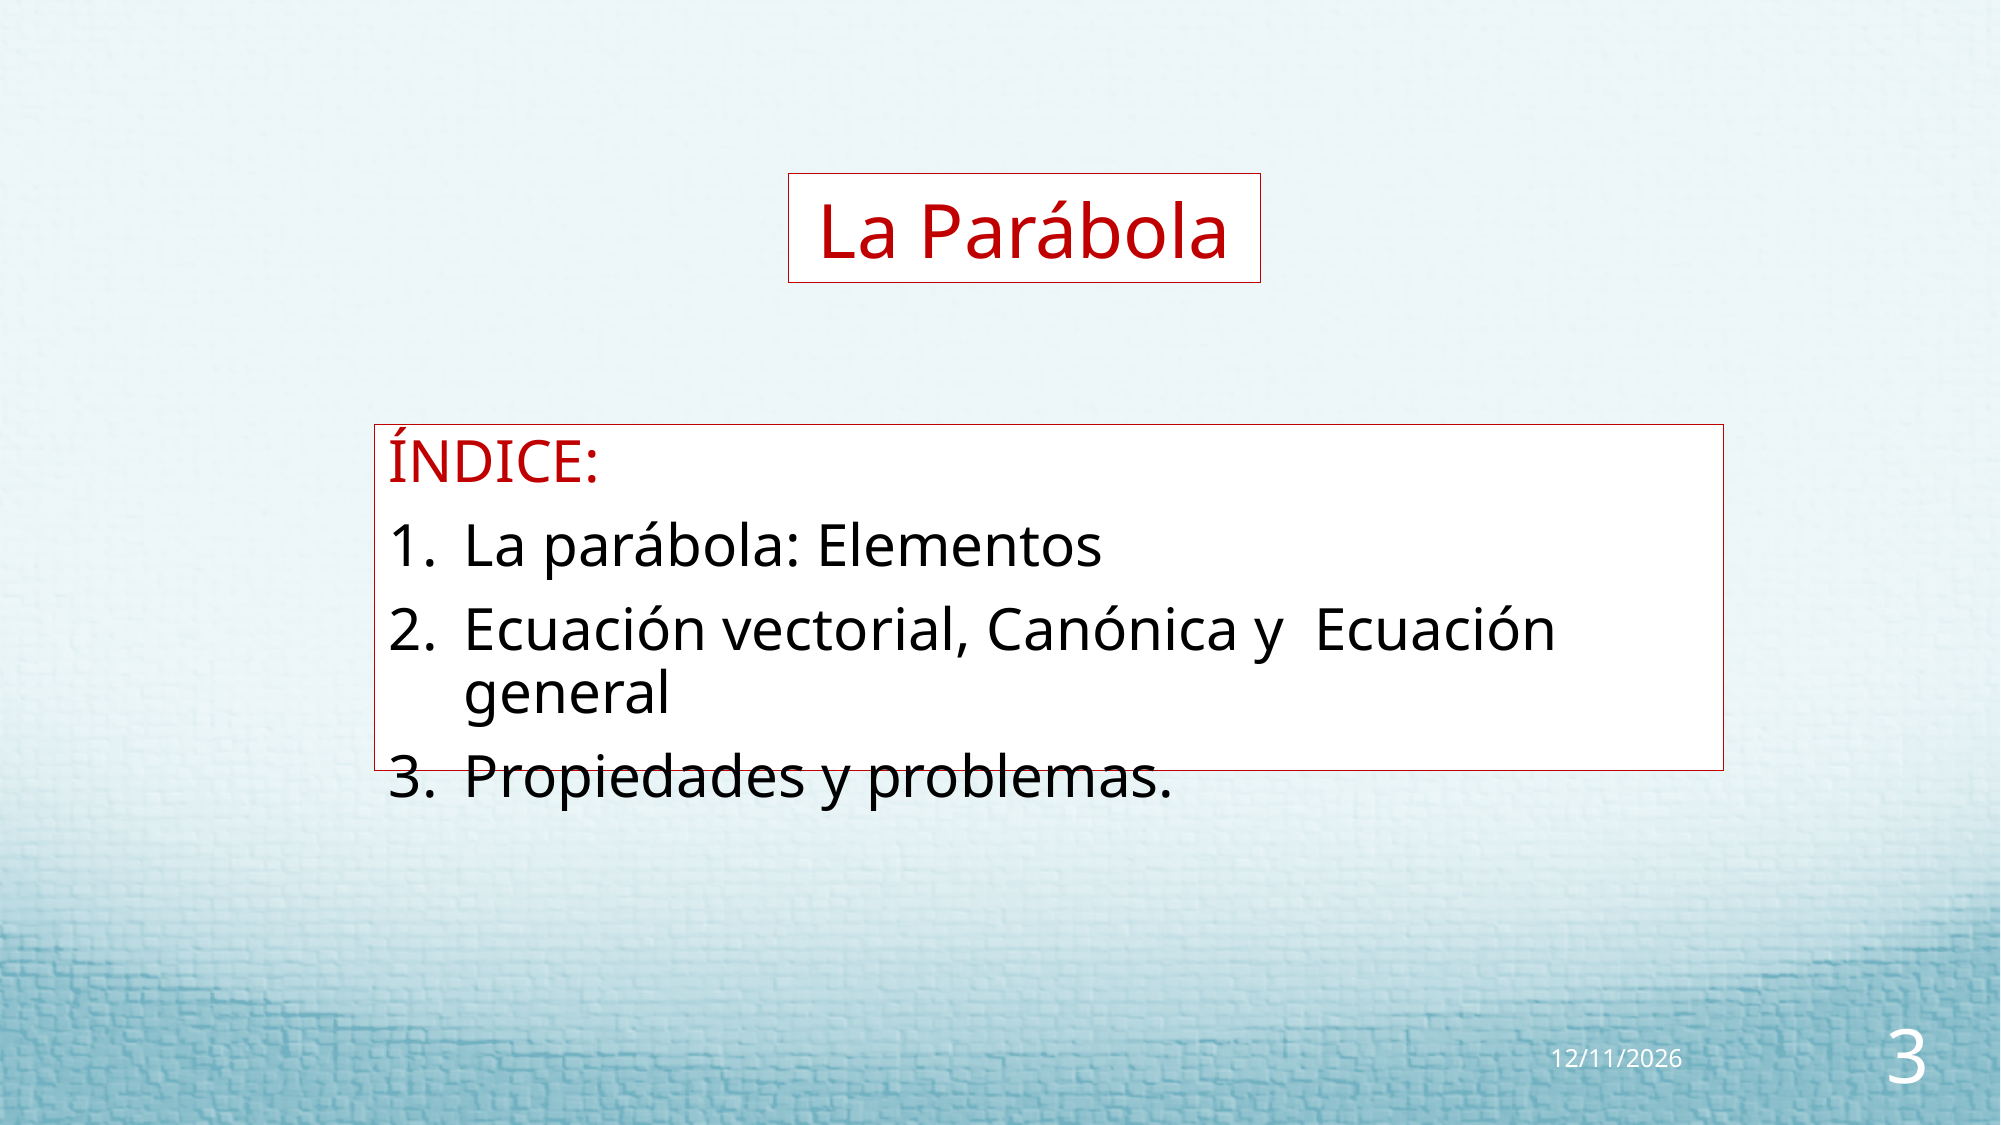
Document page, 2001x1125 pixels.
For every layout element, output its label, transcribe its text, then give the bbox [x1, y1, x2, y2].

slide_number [1231, 1029, 1698, 1090]
text_box ÍNDICE: La parábola: Elementos Ecuación vectorial, Canónica y Ecuación general Propiedades y problemas. [374, 424, 1724, 771]
text_box La Parábola [788, 173, 1261, 283]
slide_number 3 [1727, 1029, 1945, 1090]
